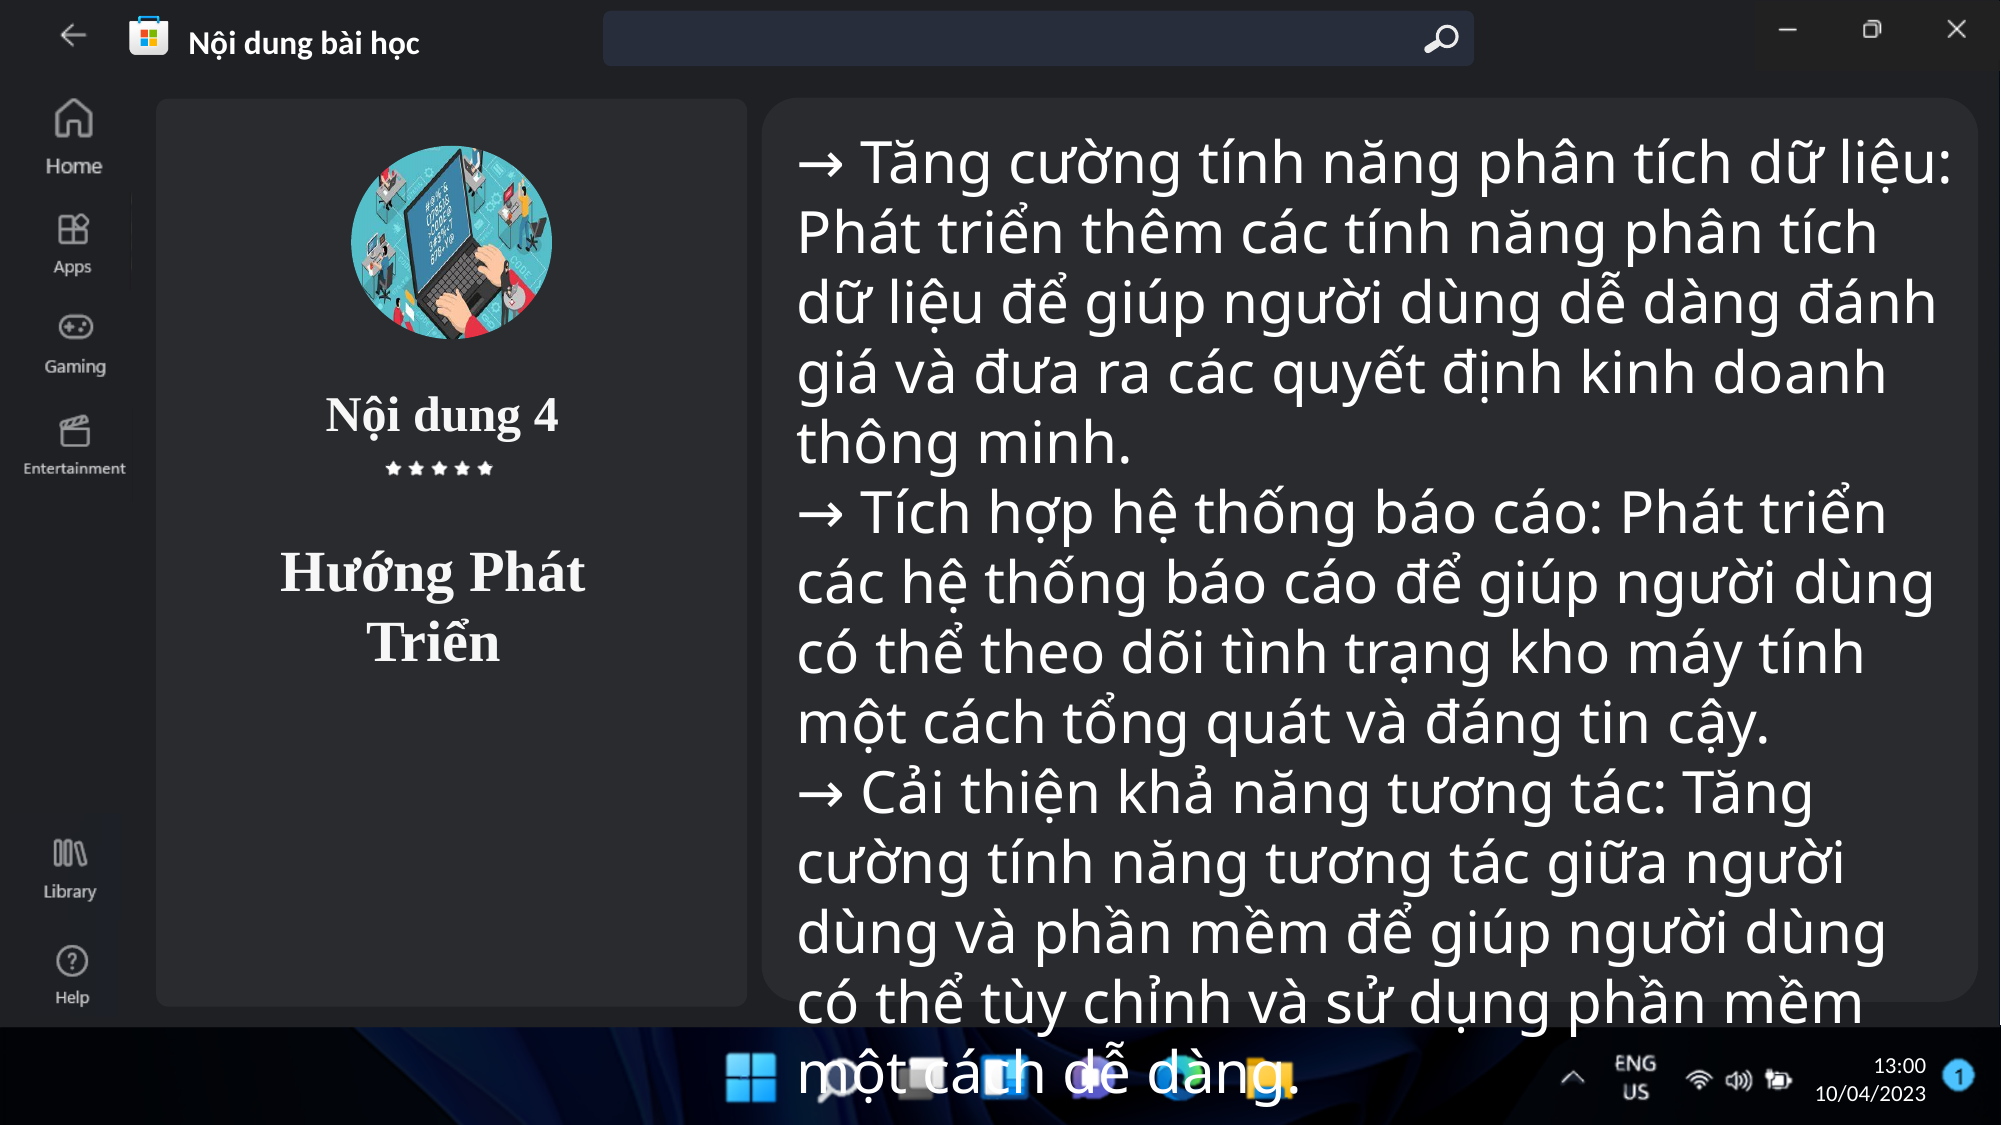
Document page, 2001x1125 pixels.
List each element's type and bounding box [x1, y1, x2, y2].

text_box [156, 98, 748, 1007]
picture [0, 0, 2001, 1125]
text_box [603, 10, 1475, 67]
